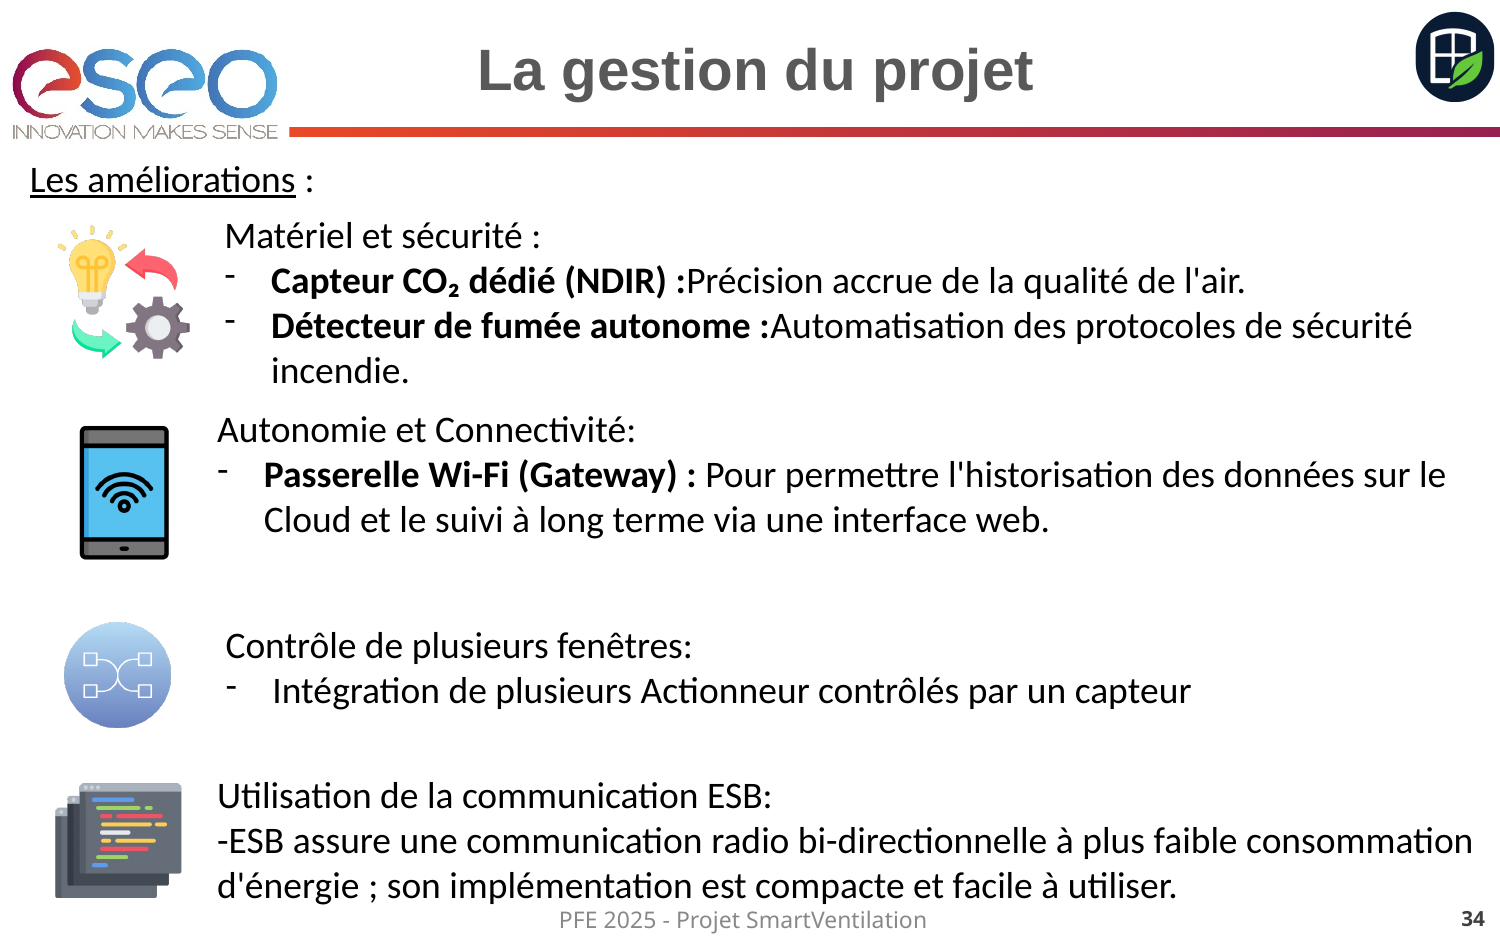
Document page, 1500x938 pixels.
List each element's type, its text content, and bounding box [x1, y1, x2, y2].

title La gestion du projet [289, 7, 1223, 127]
picture [1414, 11, 1495, 103]
picture [54, 224, 194, 360]
text_box Matériel et sécurité : Capteur CO₂ dédié (NDIR) :Précision accrue de la qualité de l'air. Détecteur de fumée autonome :Automatisation des protocoles de sécurité incendie. [209, 203, 1500, 397]
text_box Utilisation de la communication ESB: -ESB assure une communication radio bi-directionnelle à plus faible consommation d'énergie ; son implémentation est compacte et facile à utiliser. [202, 763, 1500, 914]
slide_number ‹#› [1316, 914, 1500, 938]
picture [52, 421, 195, 564]
picture [64, 622, 171, 729]
picture [52, 775, 184, 906]
picture [11, 46, 278, 150]
text_box Les améliorations : [14, 147, 941, 208]
text_box Autonomie et Connectivité: Passerelle Wi-Fi (Gateway) : Pour permettre l'historisation des données sur le Cloud et le suivi à long terme via une interface web. [202, 397, 1500, 548]
footer PFE 2025 - Projet SmartVentilation [490, 901, 997, 937]
text_box Contrôle de plusieurs fenêtres: Intégration de plusieurs Actionneur contrôlés par un capteur [210, 613, 1500, 719]
